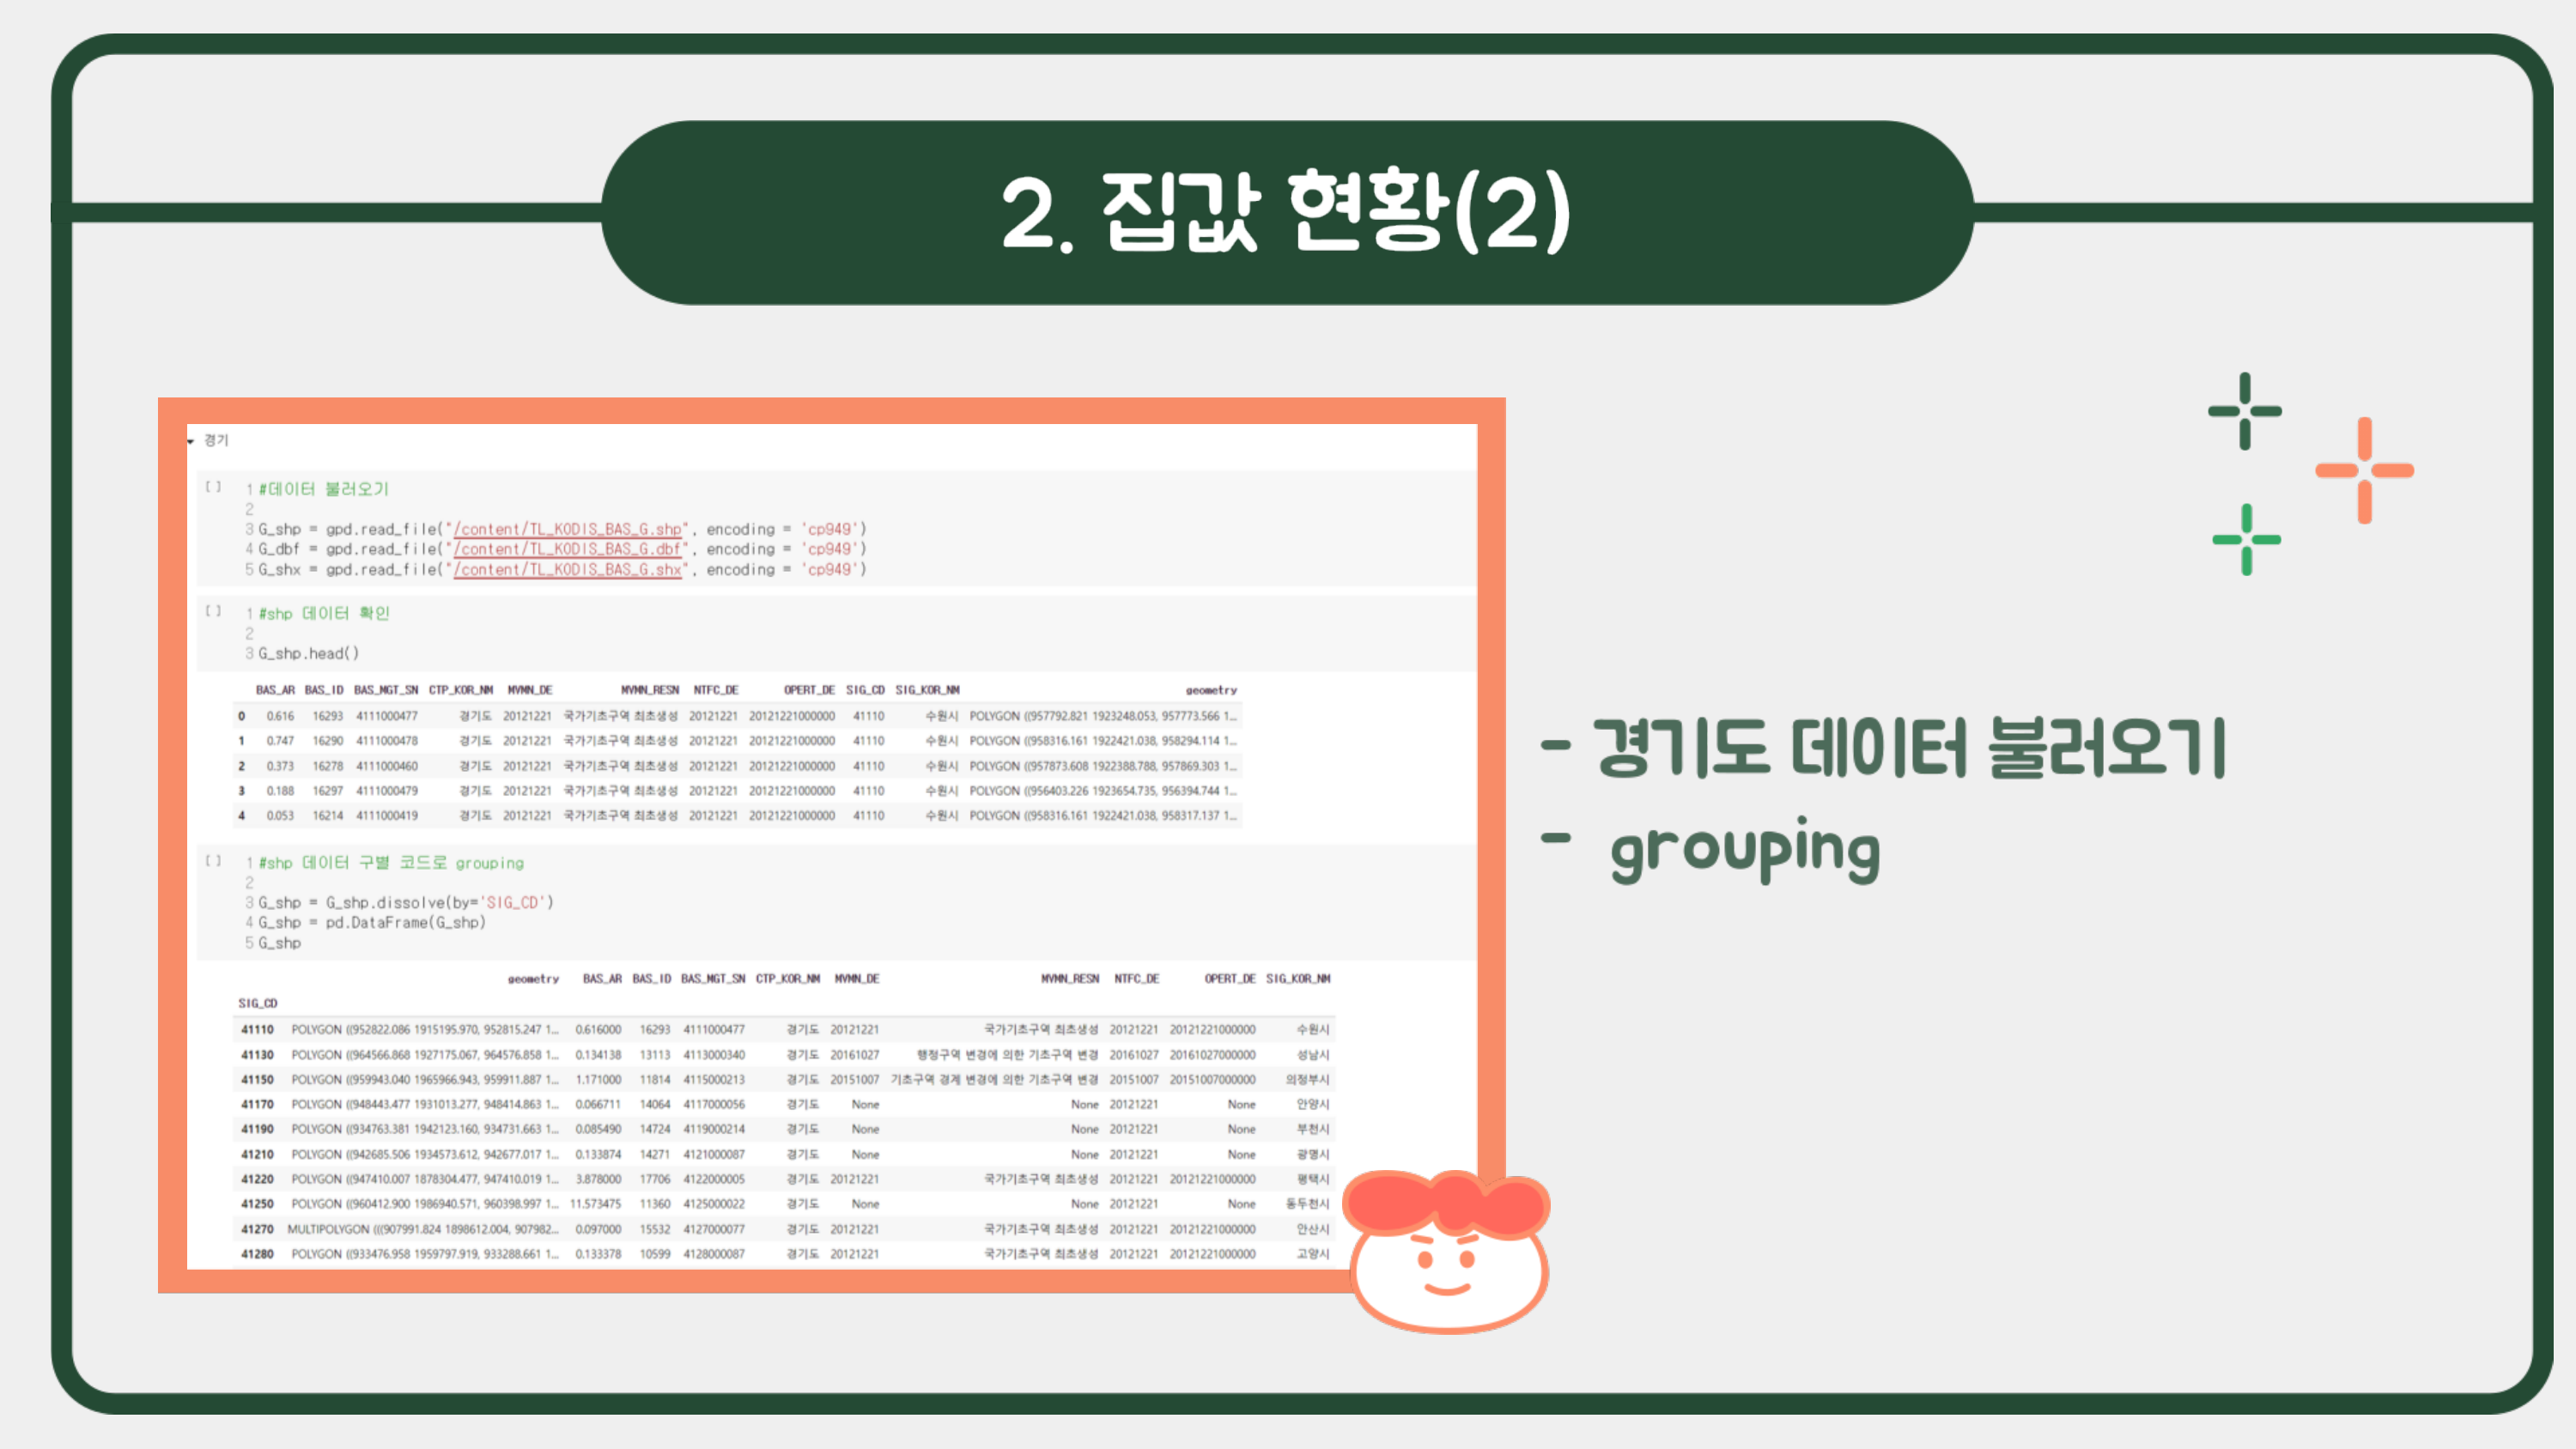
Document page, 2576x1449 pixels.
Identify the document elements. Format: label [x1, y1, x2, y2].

text_box [51, 33, 2554, 1415]
picture [784, 135, 1620, 317]
text_box [1981, 173, 2536, 252]
text_box [187, 424, 1479, 1270]
text_box [2311, 421, 2419, 520]
text_box [157, 397, 1507, 1294]
text_box [2209, 504, 2283, 574]
picture [1528, 689, 2263, 922]
text_box [601, 120, 1975, 306]
text_box [2205, 373, 2285, 449]
text_box [51, 173, 596, 252]
text_box [1342, 1170, 1551, 1335]
